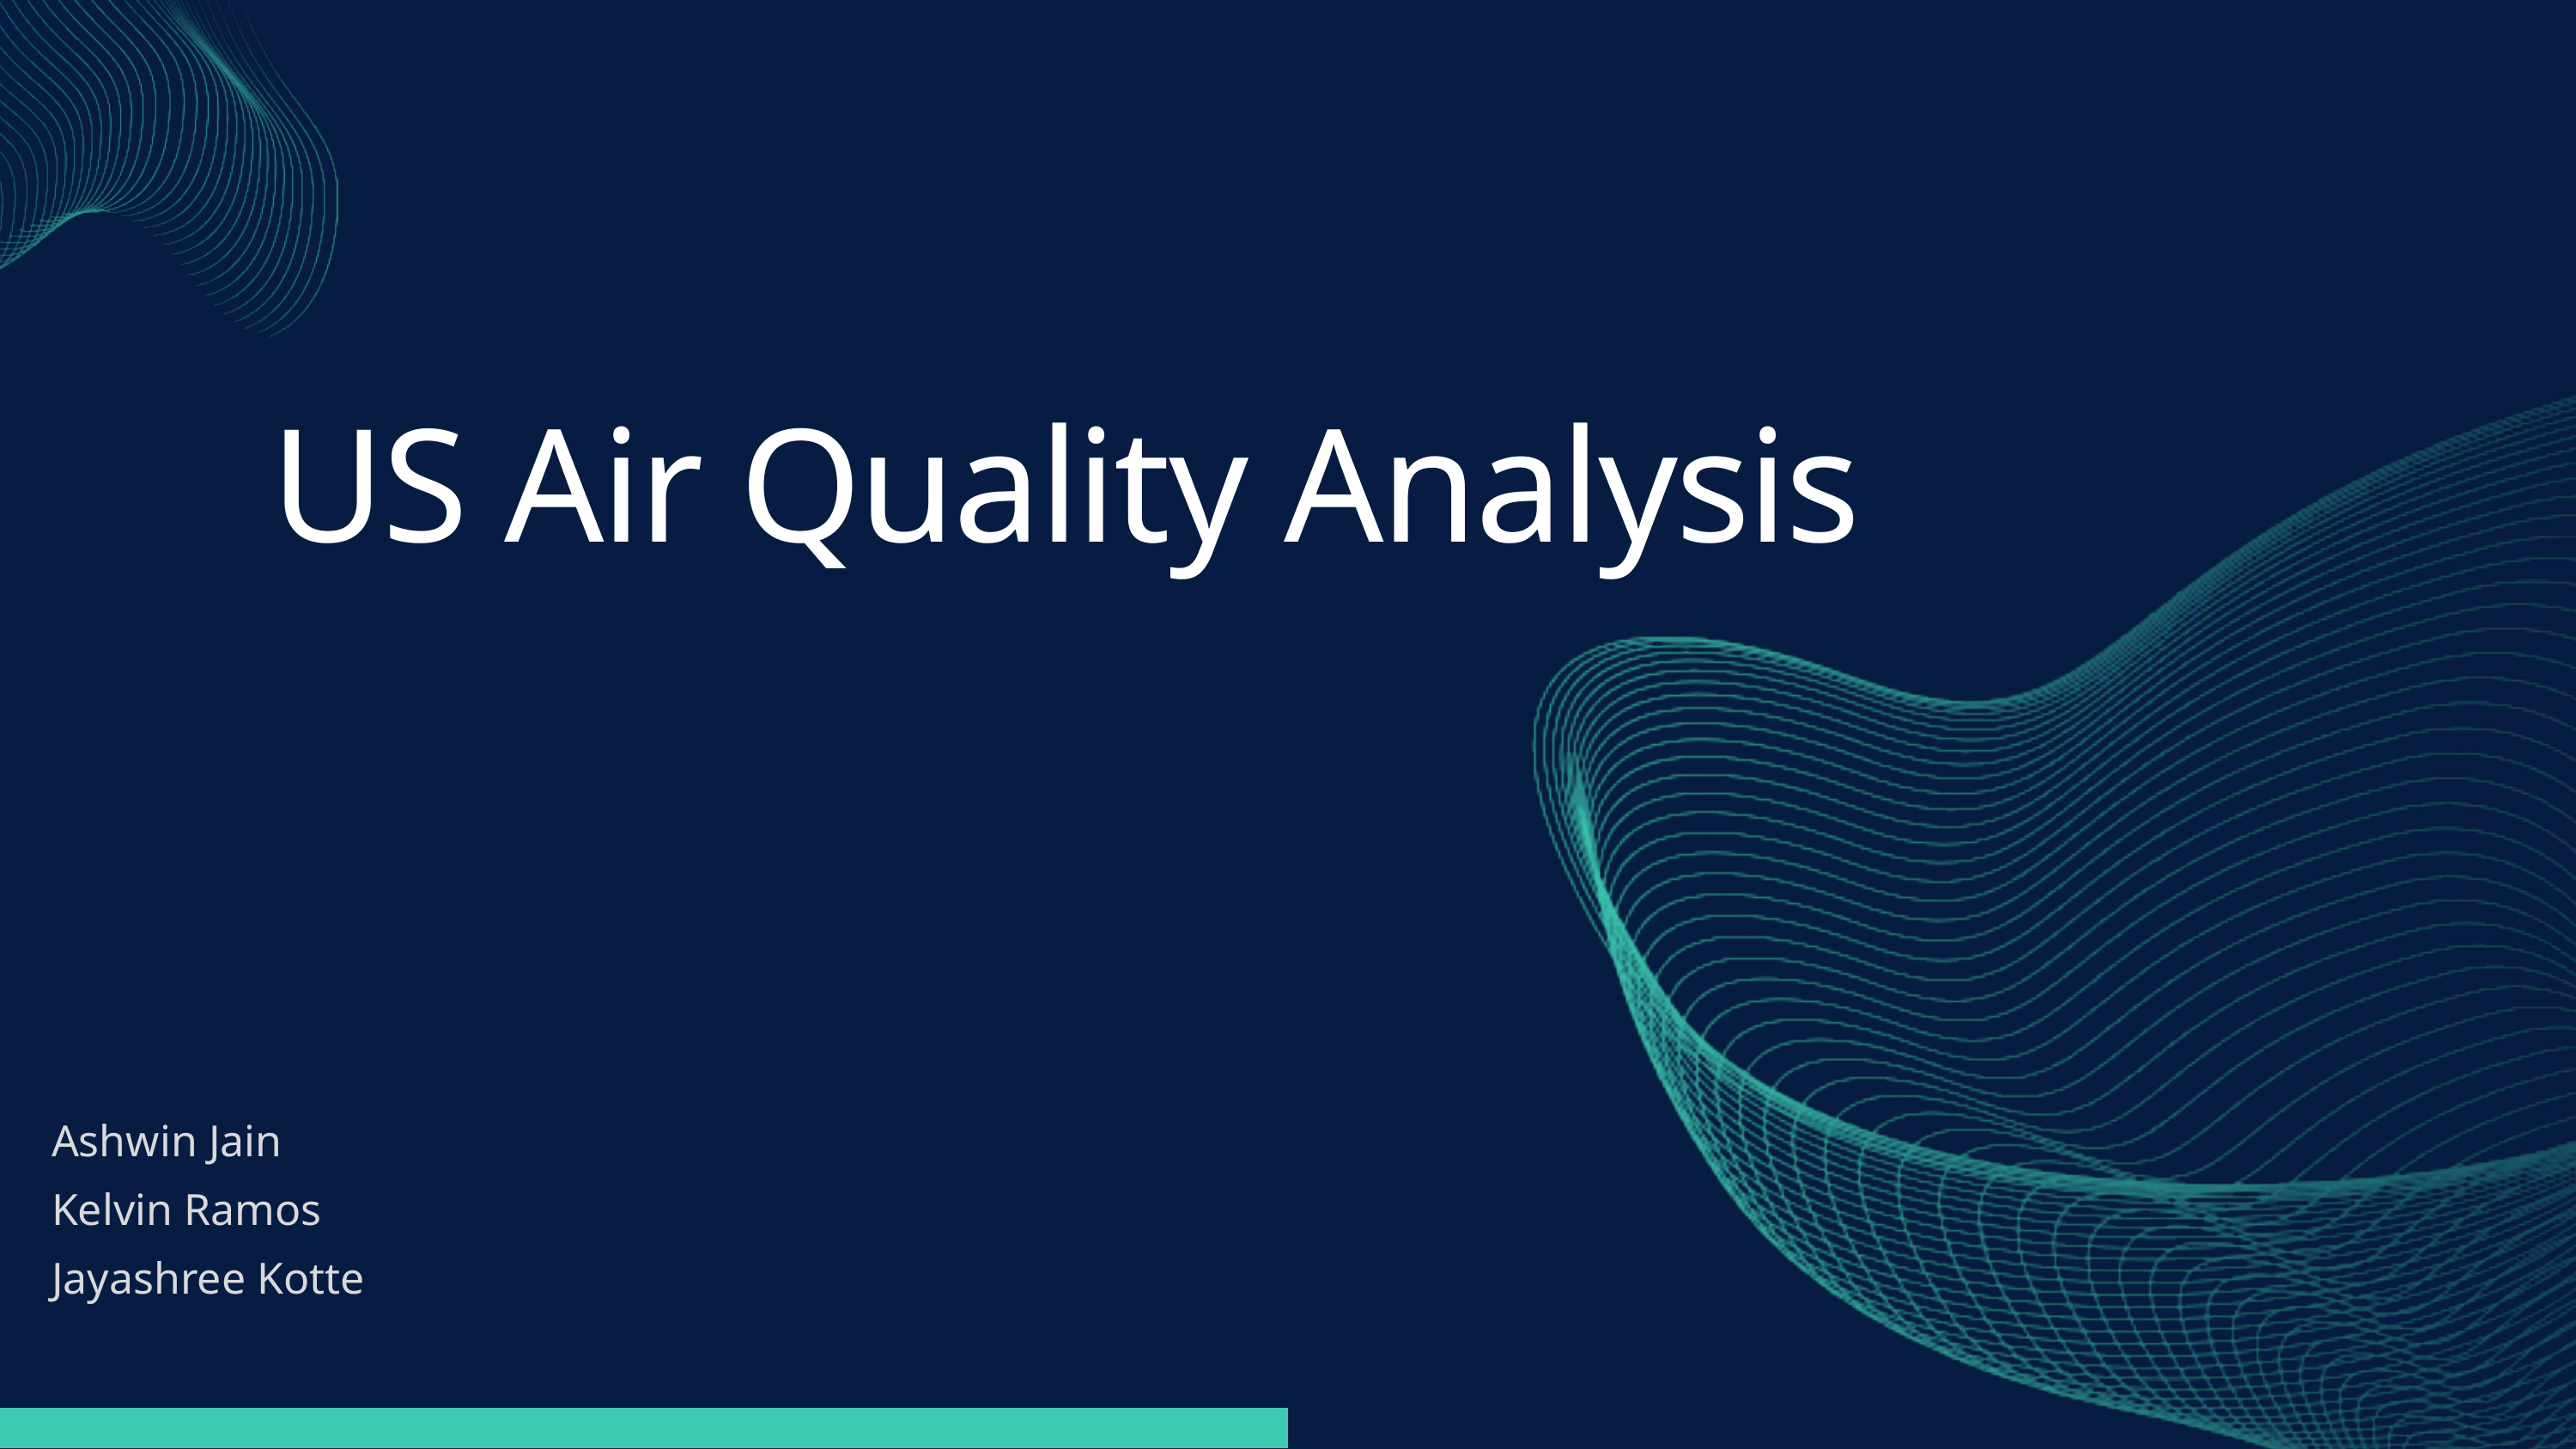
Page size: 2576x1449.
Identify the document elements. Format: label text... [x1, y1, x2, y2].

text_box [0, 0, 338, 338]
text_box US Air Quality Analysis [270, 354, 2227, 785]
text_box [0, 1407, 1289, 1449]
text_box Ashwin Jain Kelvin Ramos Jayashree Kotte [52, 1096, 490, 1372]
text_box [1528, 368, 2576, 1449]
